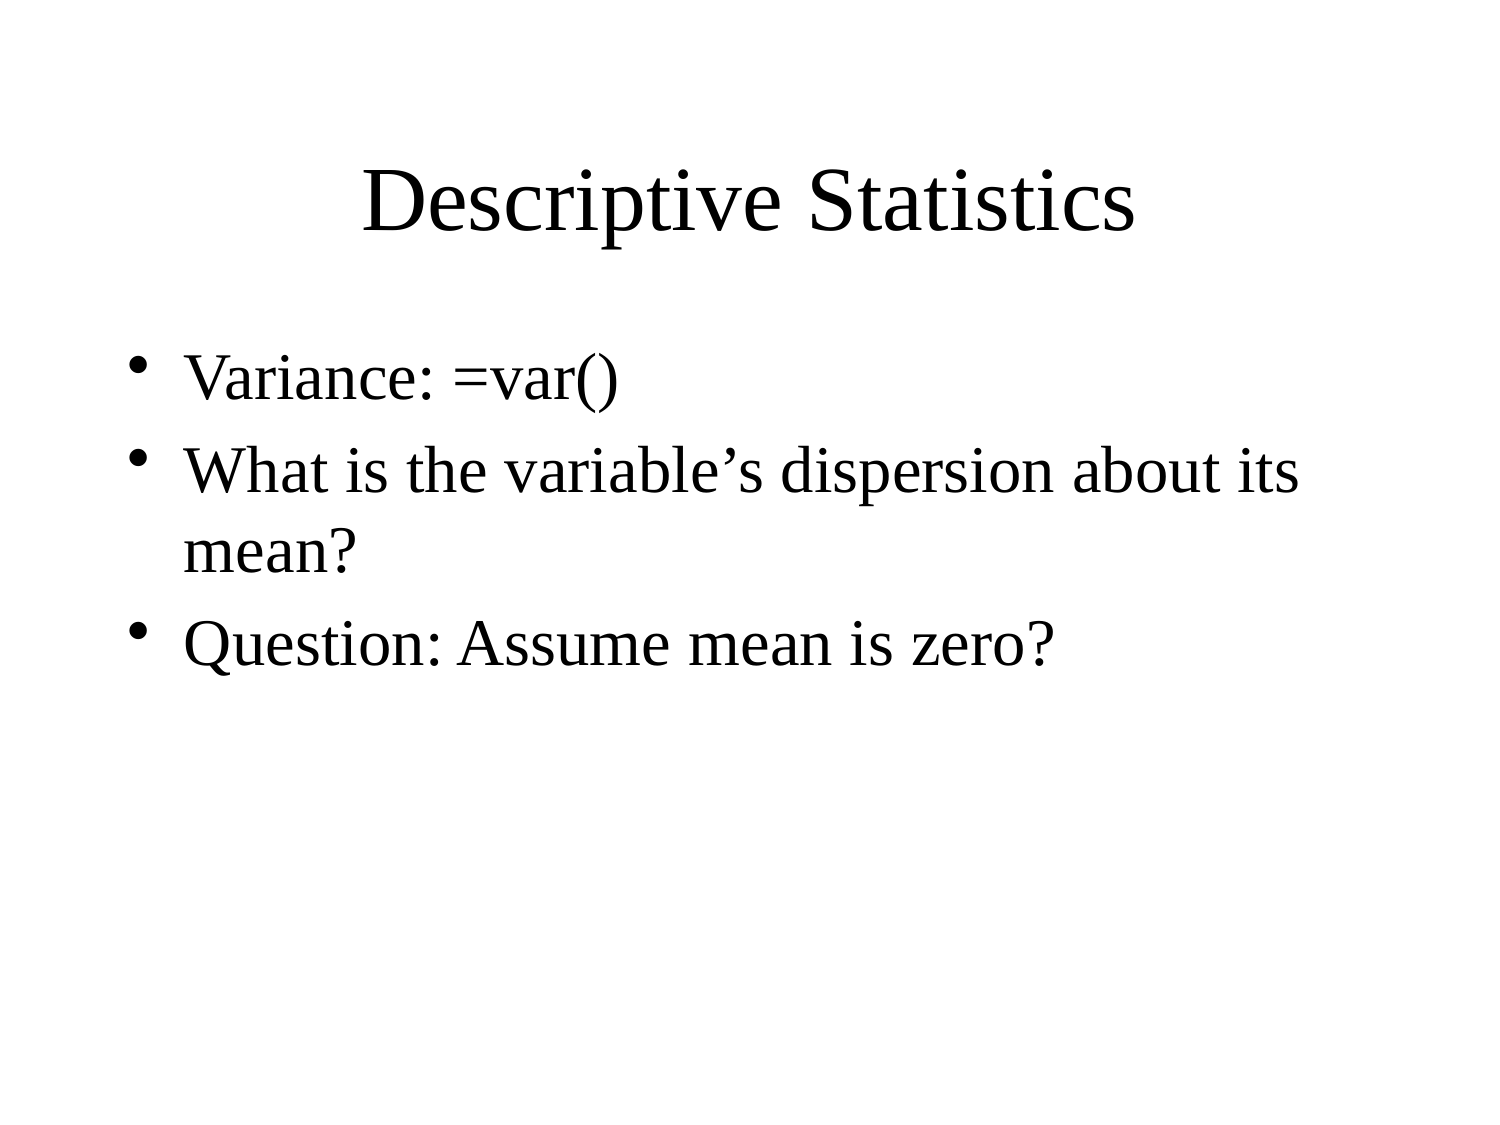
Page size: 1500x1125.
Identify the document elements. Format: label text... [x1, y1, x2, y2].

list Variance: =var() What is the variable’s dispersion about its mean? Question: Assume mean is zero? [112, 324, 1388, 1001]
title Descriptive Statistics [112, 99, 1388, 288]
